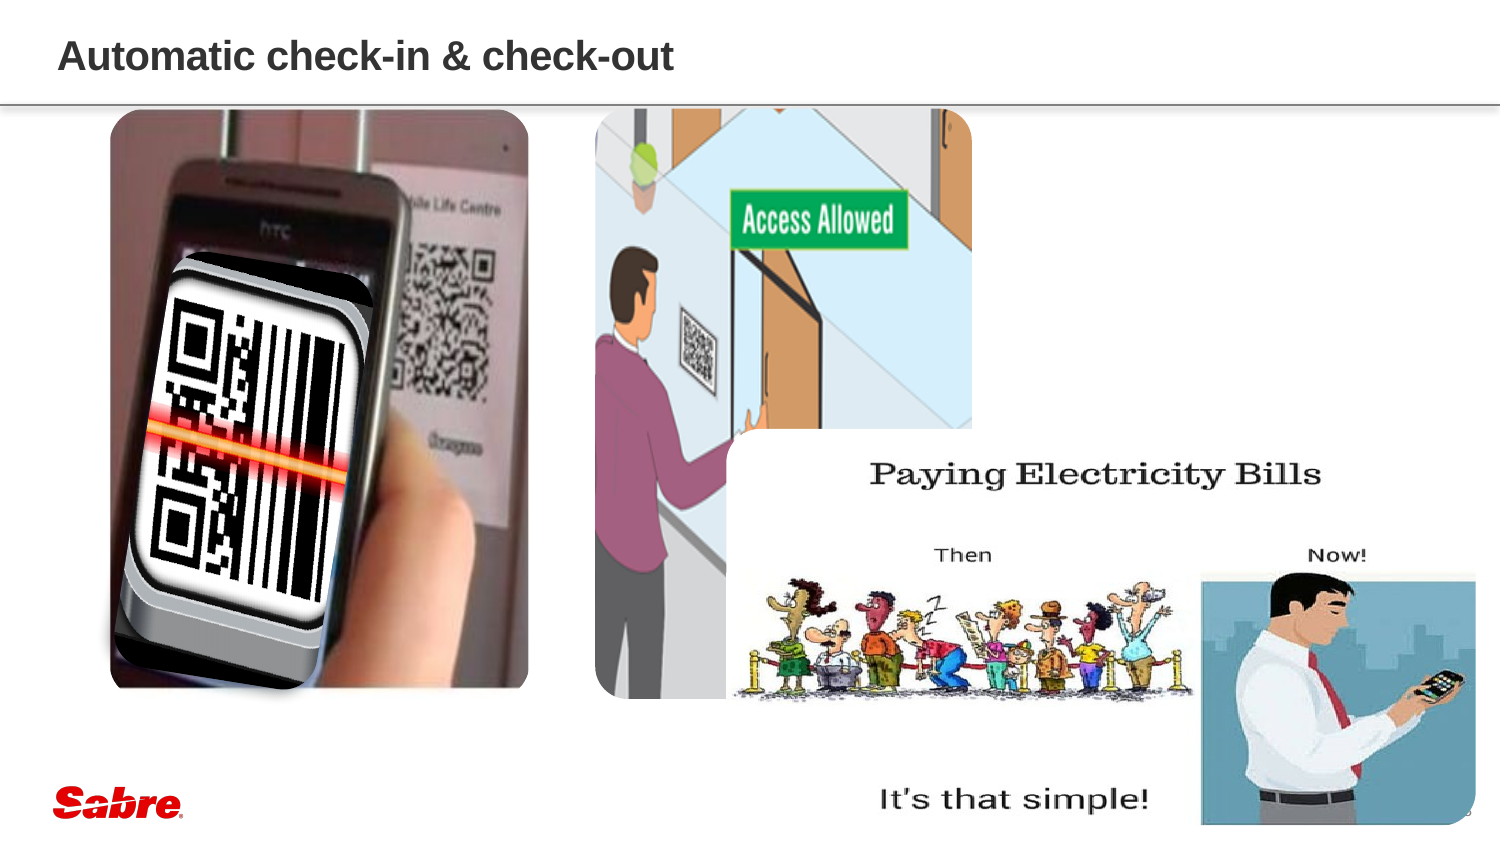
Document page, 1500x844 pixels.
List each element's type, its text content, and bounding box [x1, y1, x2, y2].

title Automatic check-in & check-out [56, 14, 1443, 79]
picture [109, 108, 530, 700]
picture [47, 774, 191, 826]
picture [595, 108, 1476, 826]
